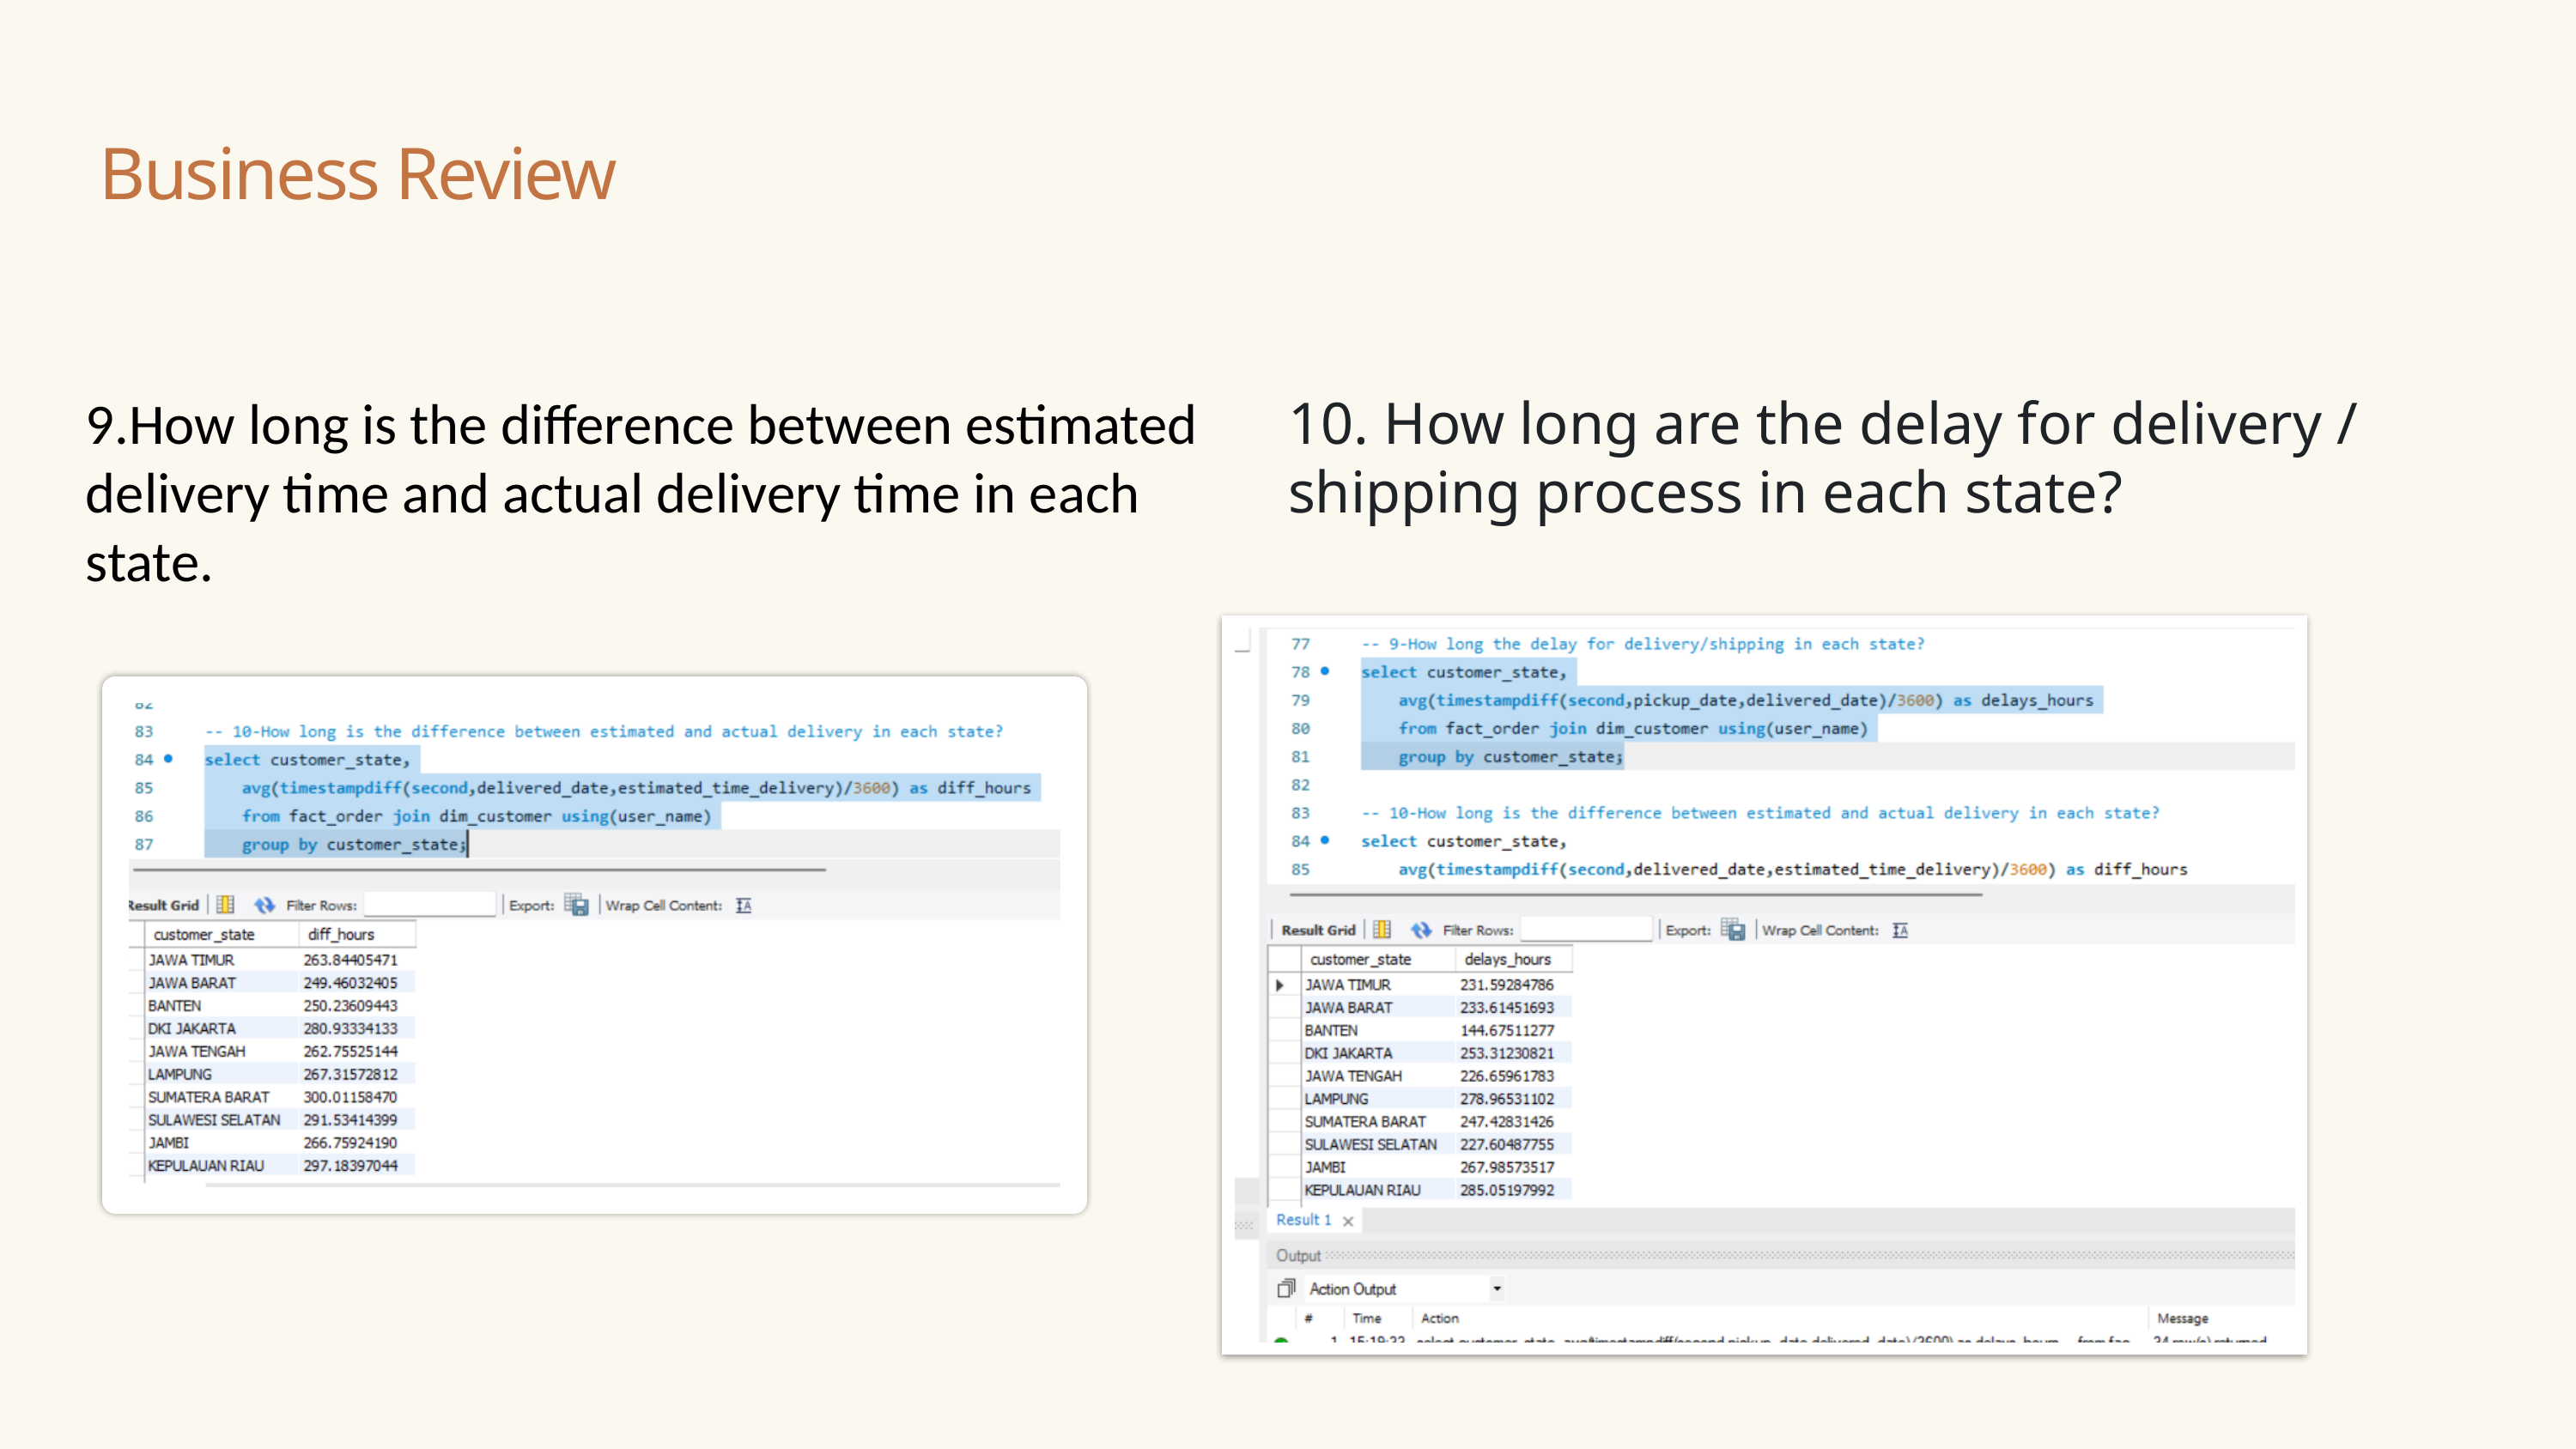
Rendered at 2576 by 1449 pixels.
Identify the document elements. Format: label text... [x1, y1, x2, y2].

text_box 9.How long is the difference between estimated delivery time and actual delivery time in each state. [85, 318, 1202, 1062]
picture [128, 702, 1061, 1187]
picture [1234, 627, 2295, 1343]
text_box 10. How long are the delay for delivery / shipping process in each state? [1288, 318, 2404, 1062]
text_box Business Review [99, 166, 1288, 214]
